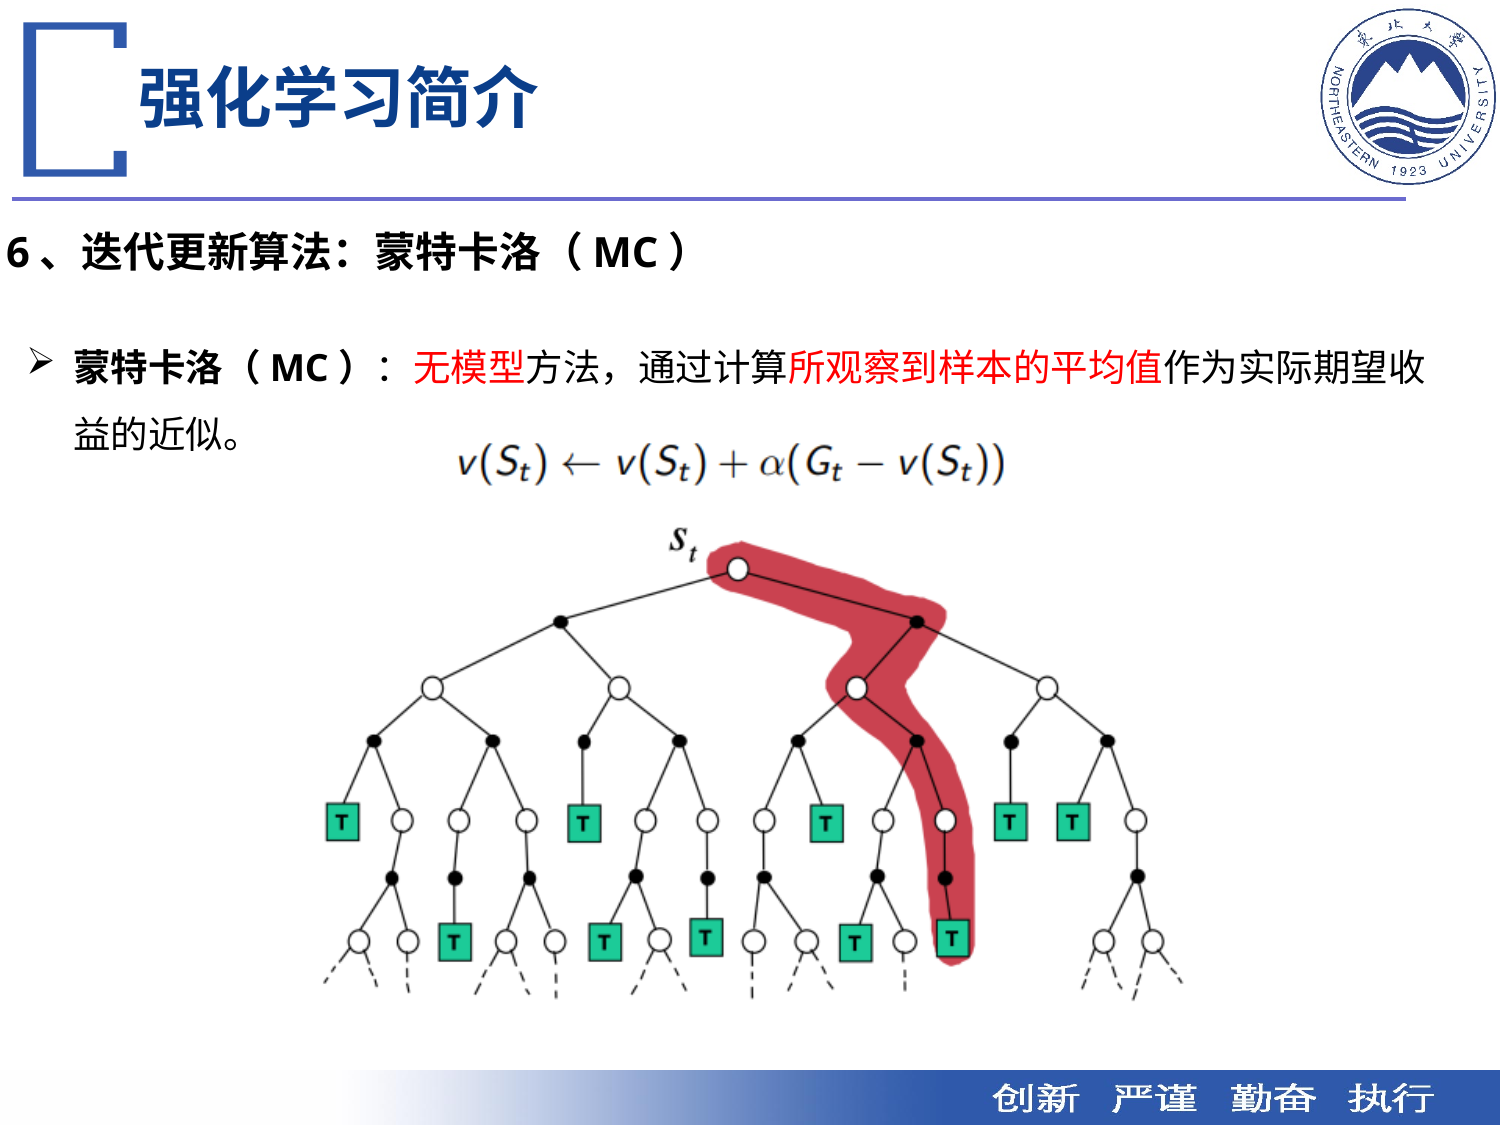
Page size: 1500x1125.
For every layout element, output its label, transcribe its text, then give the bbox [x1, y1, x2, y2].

picture [1316, 4, 1500, 189]
text_box 强化学习简介 [123, 48, 1245, 144]
text_box 蒙特卡洛（MC）：无模型方法，通过计算所观察到样本的平均值作为实际期望收益的近似。 [11, 313, 1471, 464]
picture [286, 431, 1197, 1020]
picture [0, 1069, 1500, 1125]
text_box 6、迭代更新算法：蒙特卡洛（MC） [0, 218, 725, 284]
